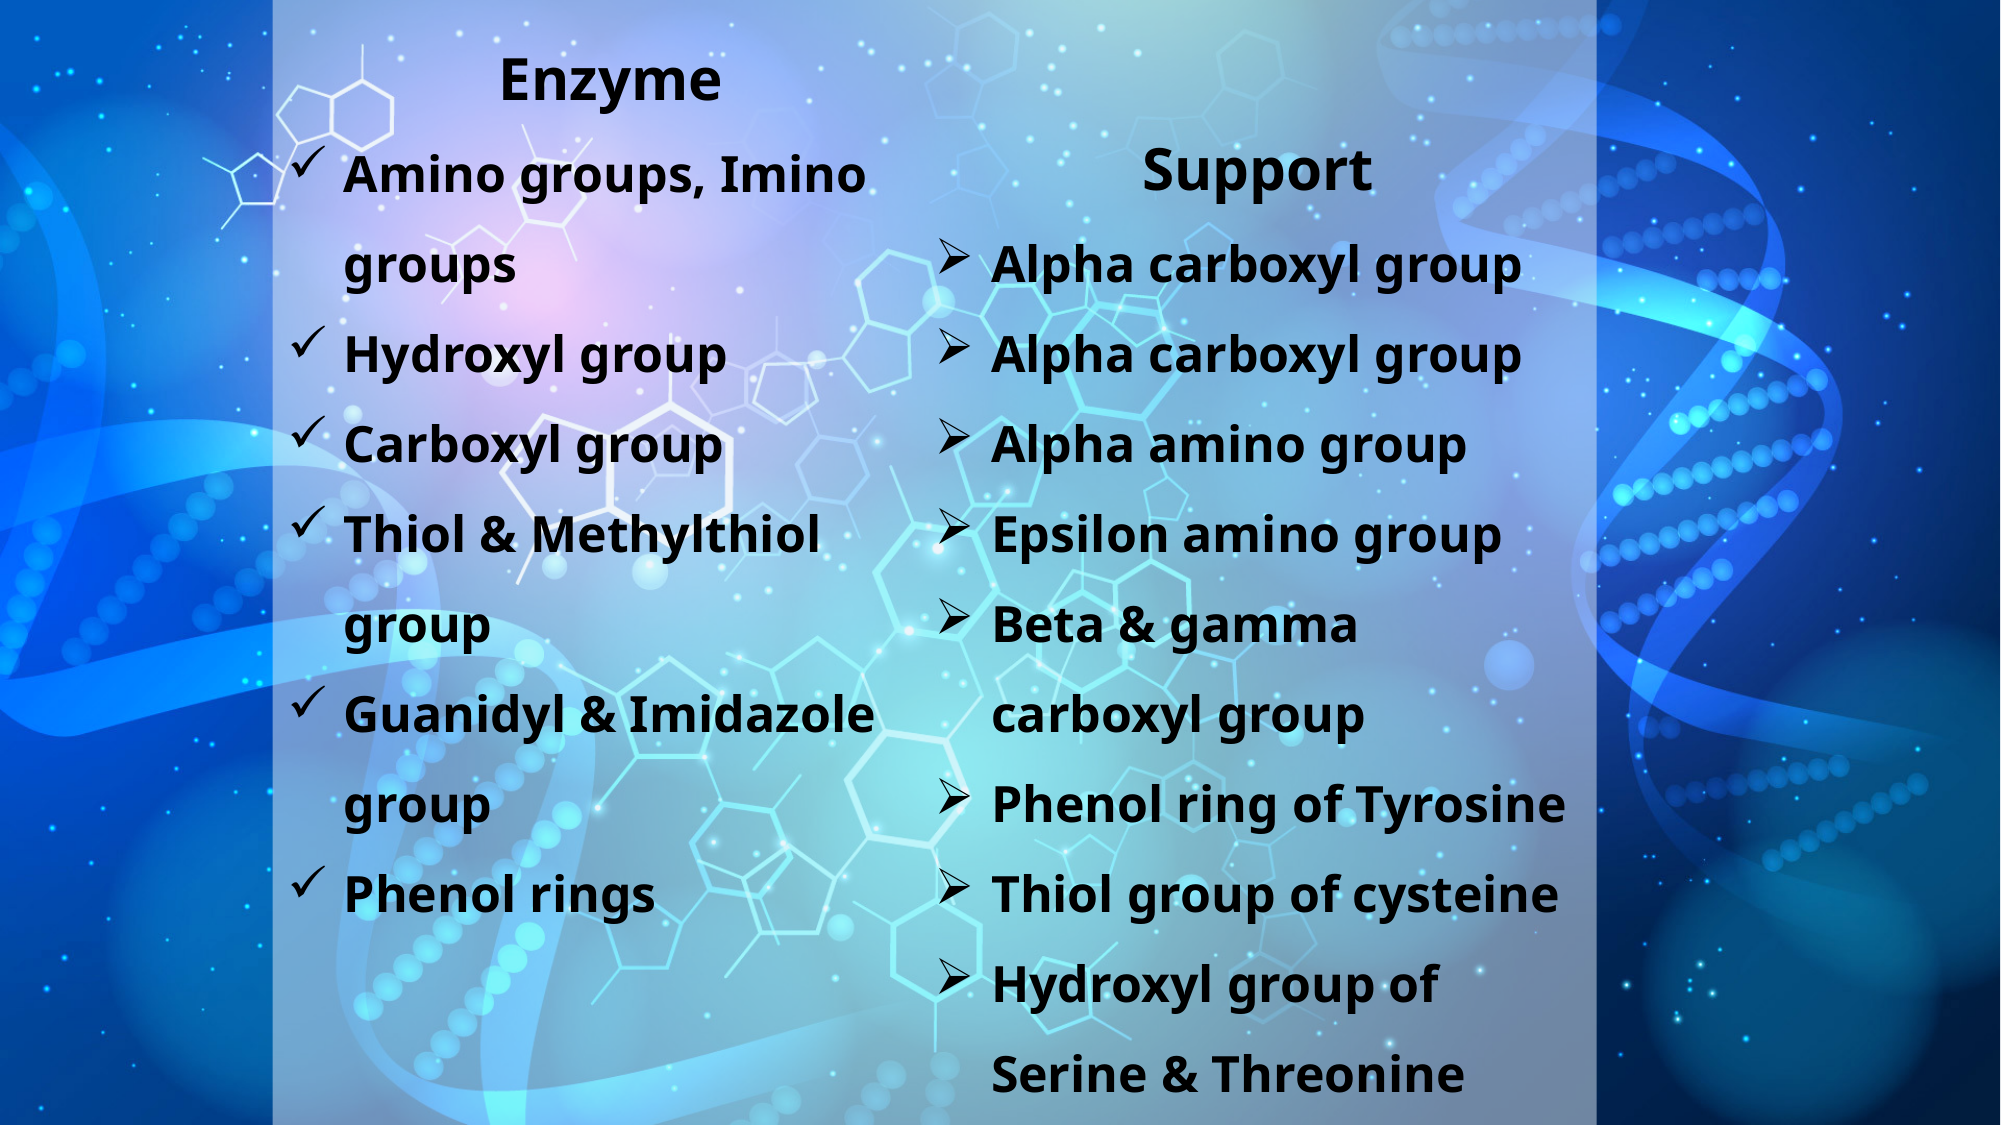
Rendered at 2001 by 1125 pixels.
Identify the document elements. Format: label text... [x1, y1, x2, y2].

picture [0, 0, 272, 1125]
text_box Enzyme Amino groups, Imino groups Hydroxyl group Carboxyl group Thiol & Methylthiol group Guanidyl & Imidazole group Phenol rings Support Alpha carboxyl group Alpha carboxyl group Alpha amino group Epsilon amino group Beta & gamma carboxyl group Phenol ring of Tyrosine Thiol group of cysteine Hydroxyl group of Serine & Threonine Imidazole group of Histidine [272, 0, 1597, 1125]
picture [1597, 0, 2001, 1125]
